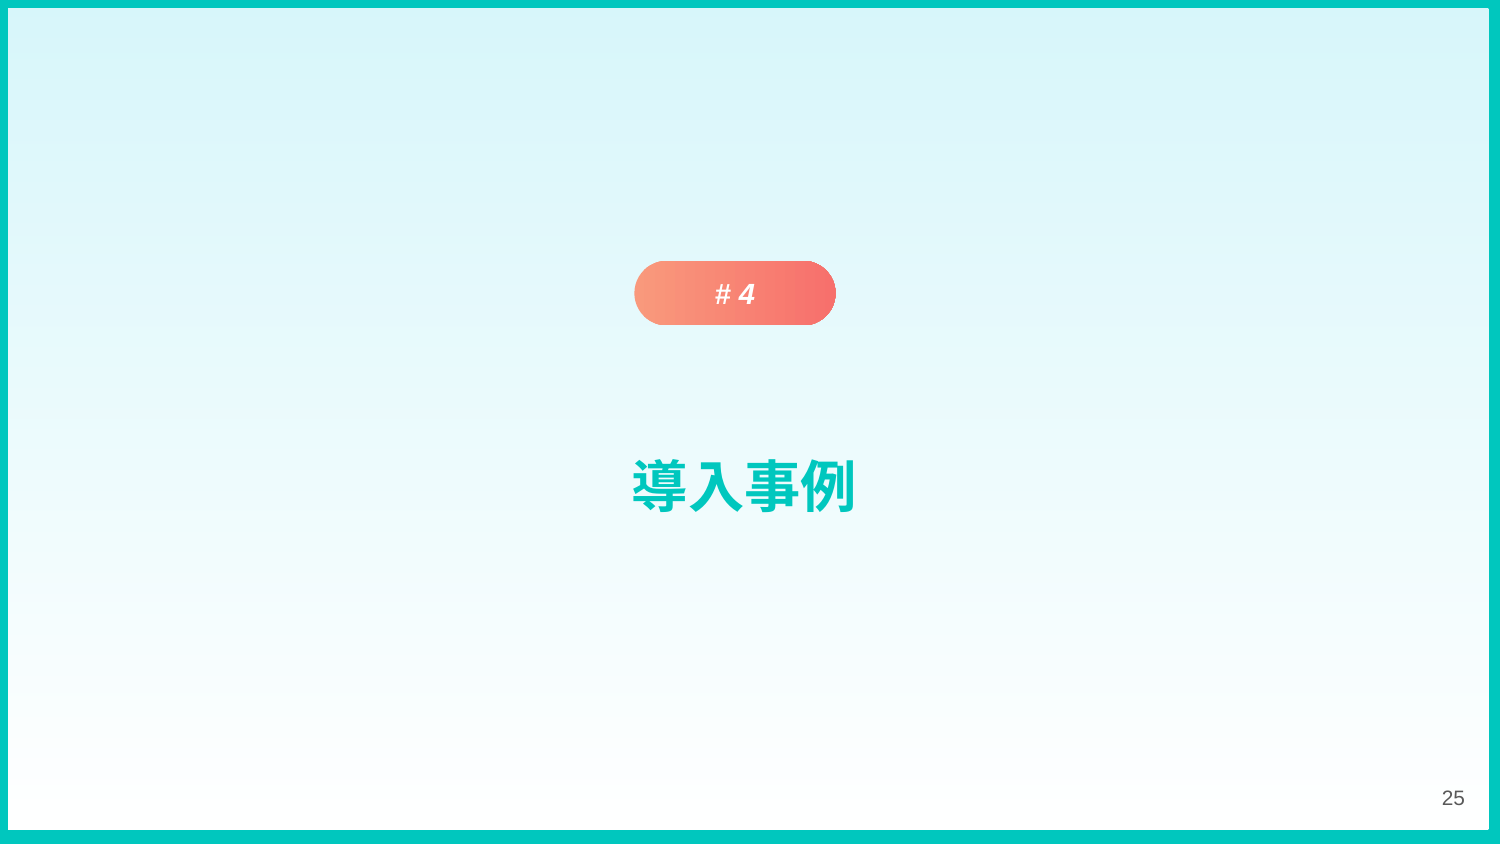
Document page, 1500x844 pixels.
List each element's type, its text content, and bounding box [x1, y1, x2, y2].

text_box 導入事例 [104, 368, 1385, 499]
slide_number ‹#› [1389, 764, 1480, 830]
text_box # 4 [643, 260, 836, 326]
